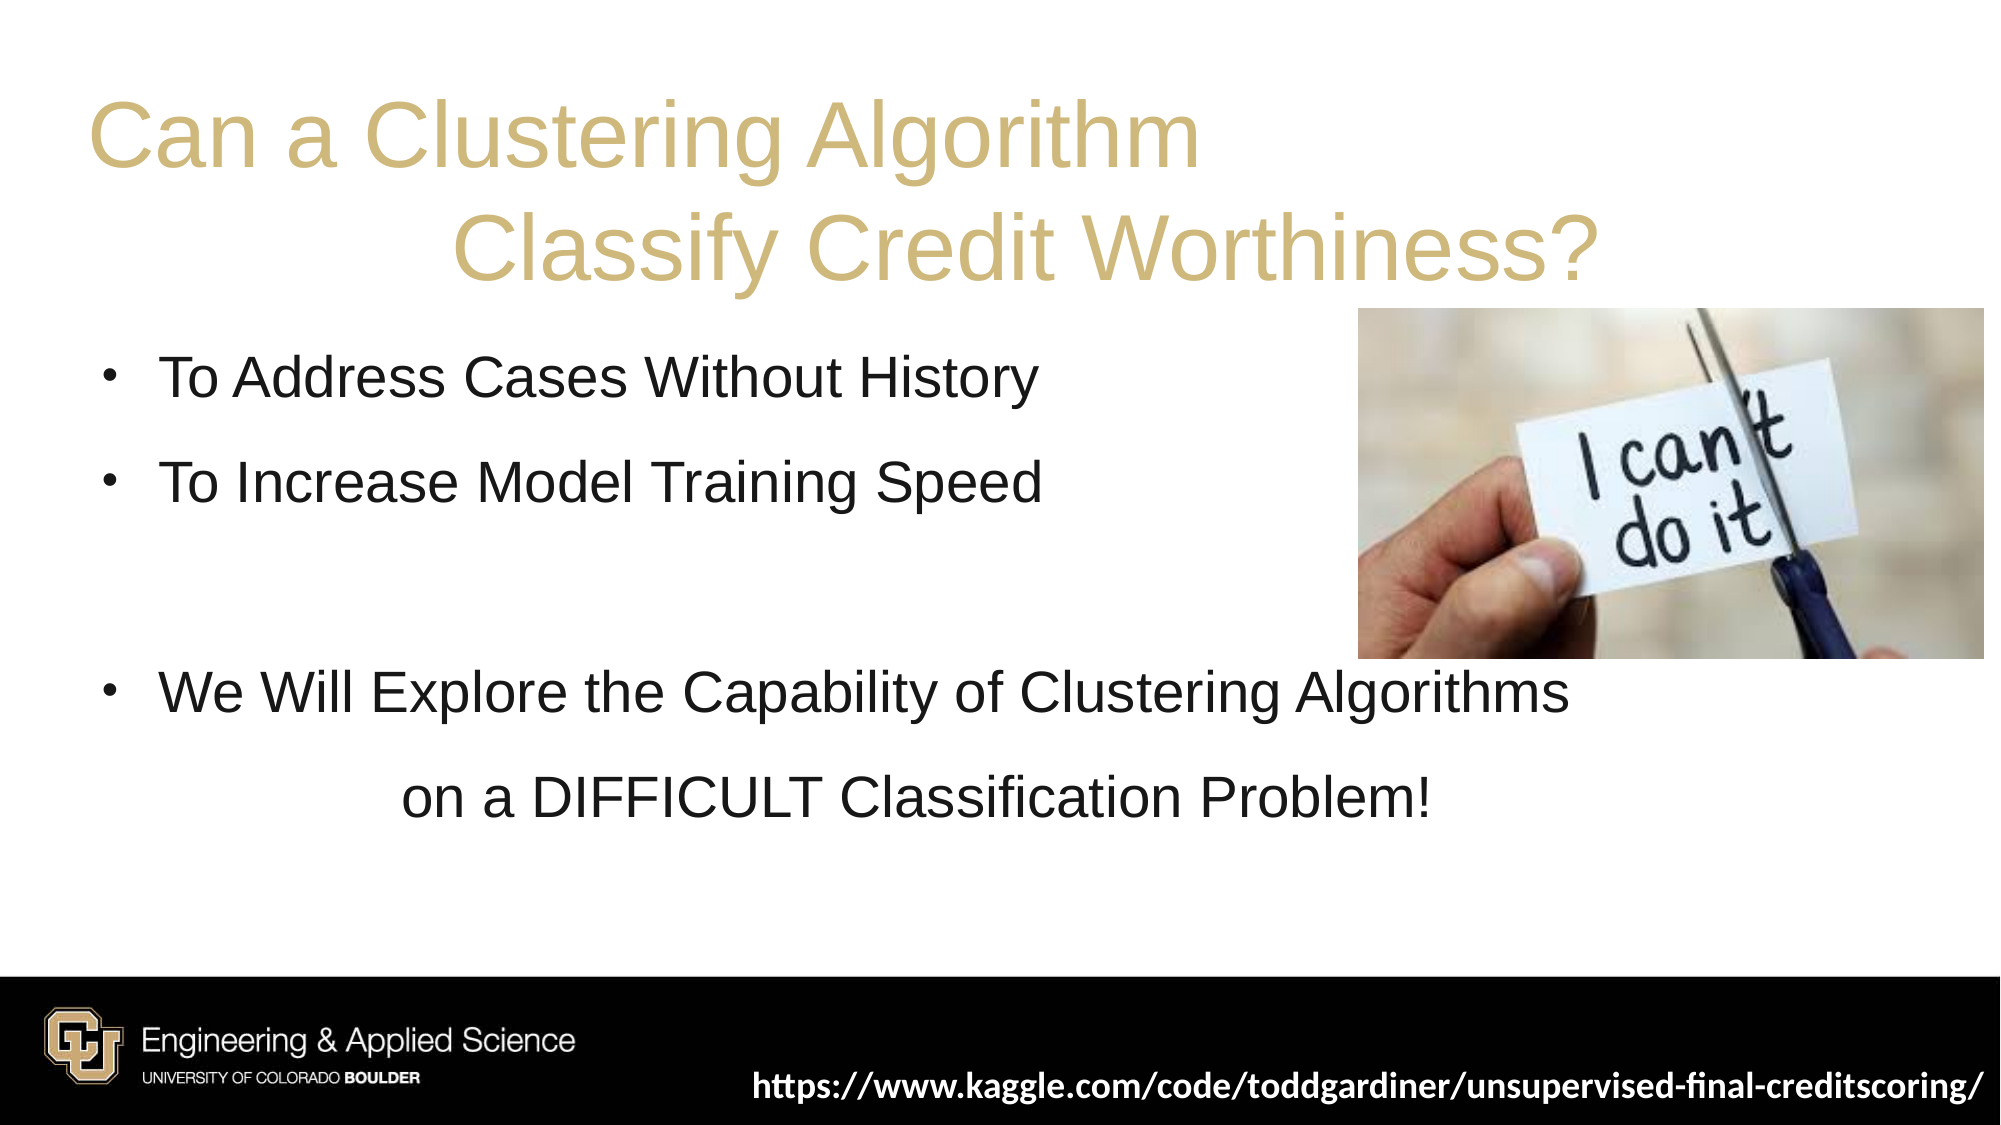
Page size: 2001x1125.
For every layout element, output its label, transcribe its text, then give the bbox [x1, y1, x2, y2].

picture [0, 0, 2001, 1125]
text_box https://www.kaggle.com/code/toddgardiner/unsupervised-final-creditscoring/ [737, 1054, 2000, 1114]
text_box Can a Clustering Algorithm Classify Credit Worthiness? [72, 66, 1969, 307]
text_box To Address Cases Without History To Increase Model Training Speed We Will Explore the Capability of Clustering Algorithms on a DIFFICULT Classification Problem! [87, 226, 1831, 942]
